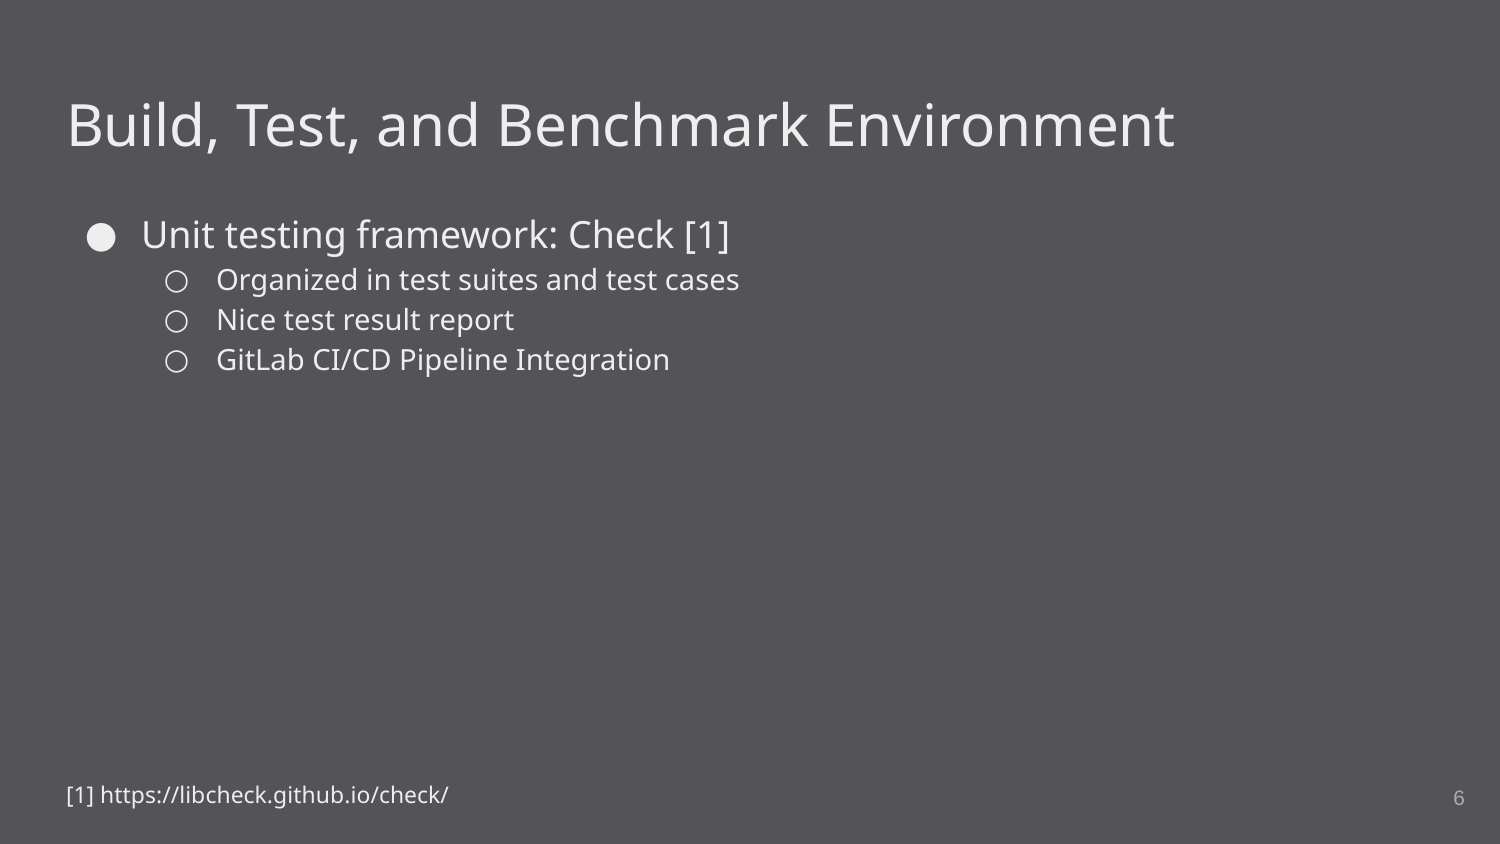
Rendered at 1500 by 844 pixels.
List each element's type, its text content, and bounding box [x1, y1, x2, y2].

title Build, Test, and Benchmark Environment [51, 72, 1449, 167]
text_box [1] https://libcheck.github.io/check/ [51, 766, 1108, 822]
slide_number ‹#› [1389, 764, 1480, 830]
list Unit testing framework: Check [1] Organized in test suites and test cases Nice test result report GitLab CI/CD Pipeline Integration [51, 189, 1449, 750]
